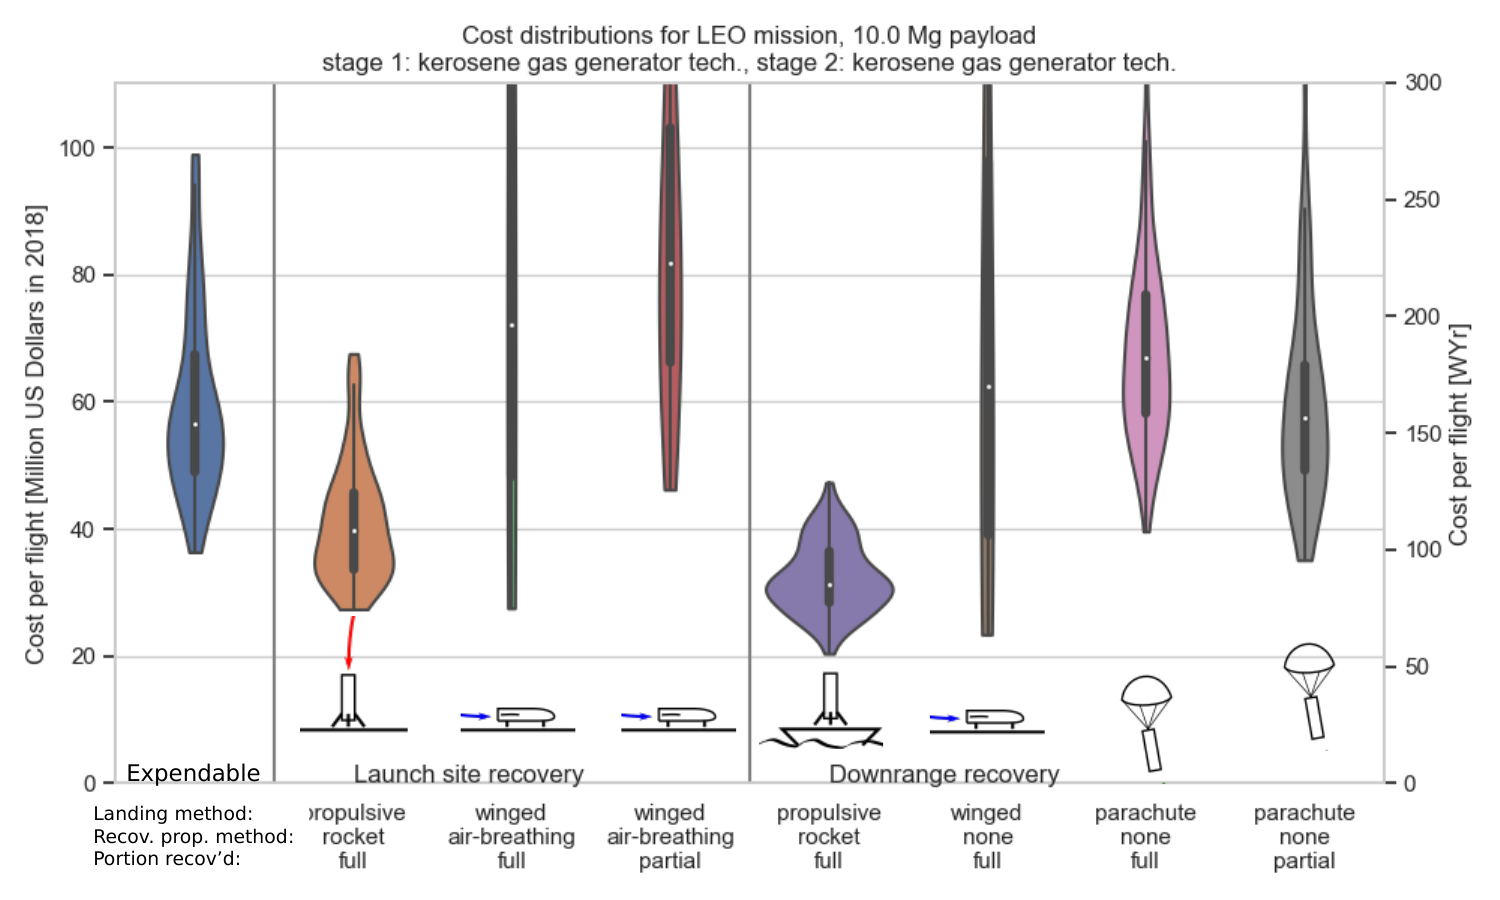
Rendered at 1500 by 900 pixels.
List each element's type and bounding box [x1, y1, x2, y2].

text_box [300, 616, 1367, 784]
picture [0, 0, 1500, 900]
